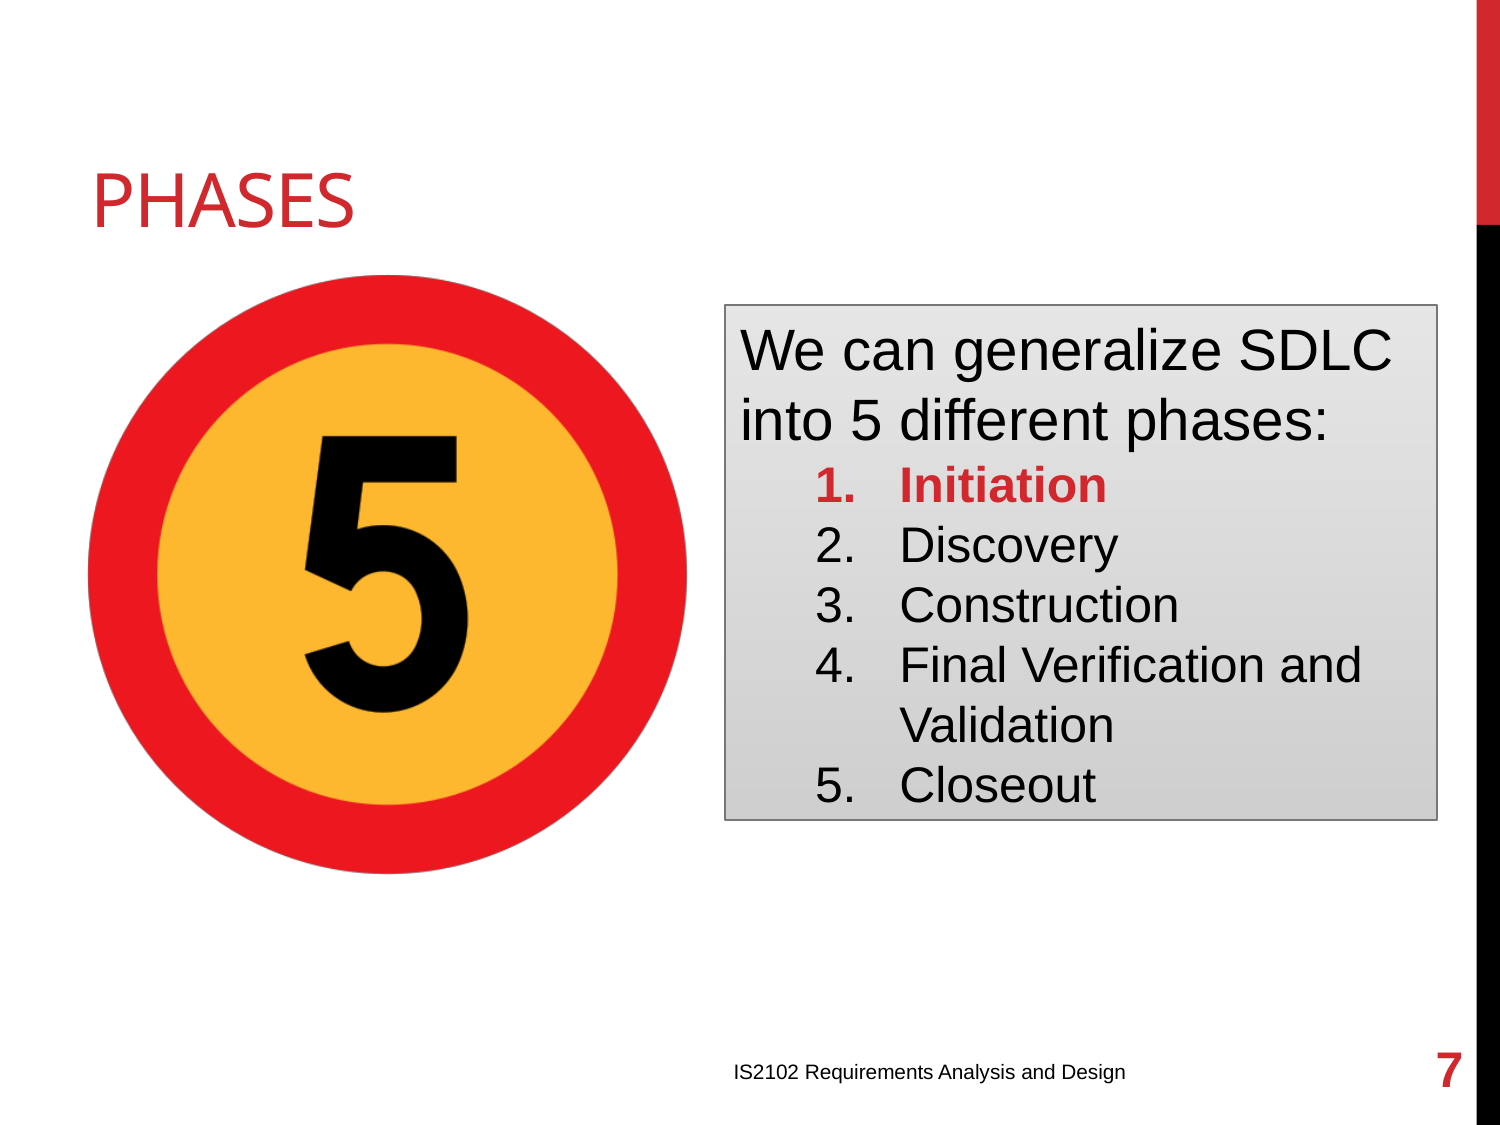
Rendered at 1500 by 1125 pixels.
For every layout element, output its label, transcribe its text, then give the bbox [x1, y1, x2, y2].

picture [86, 274, 688, 876]
footer IS2102 Requirements Analysis and Design [718, 1051, 1238, 1112]
slide_number 7 [1262, 1037, 1479, 1098]
text_box We can generalize SDLC into 5 different phases: Initiation Discovery Construction Final Verification and Validation Closeout [724, 304, 1438, 821]
title Phases [75, 25, 1025, 250]
